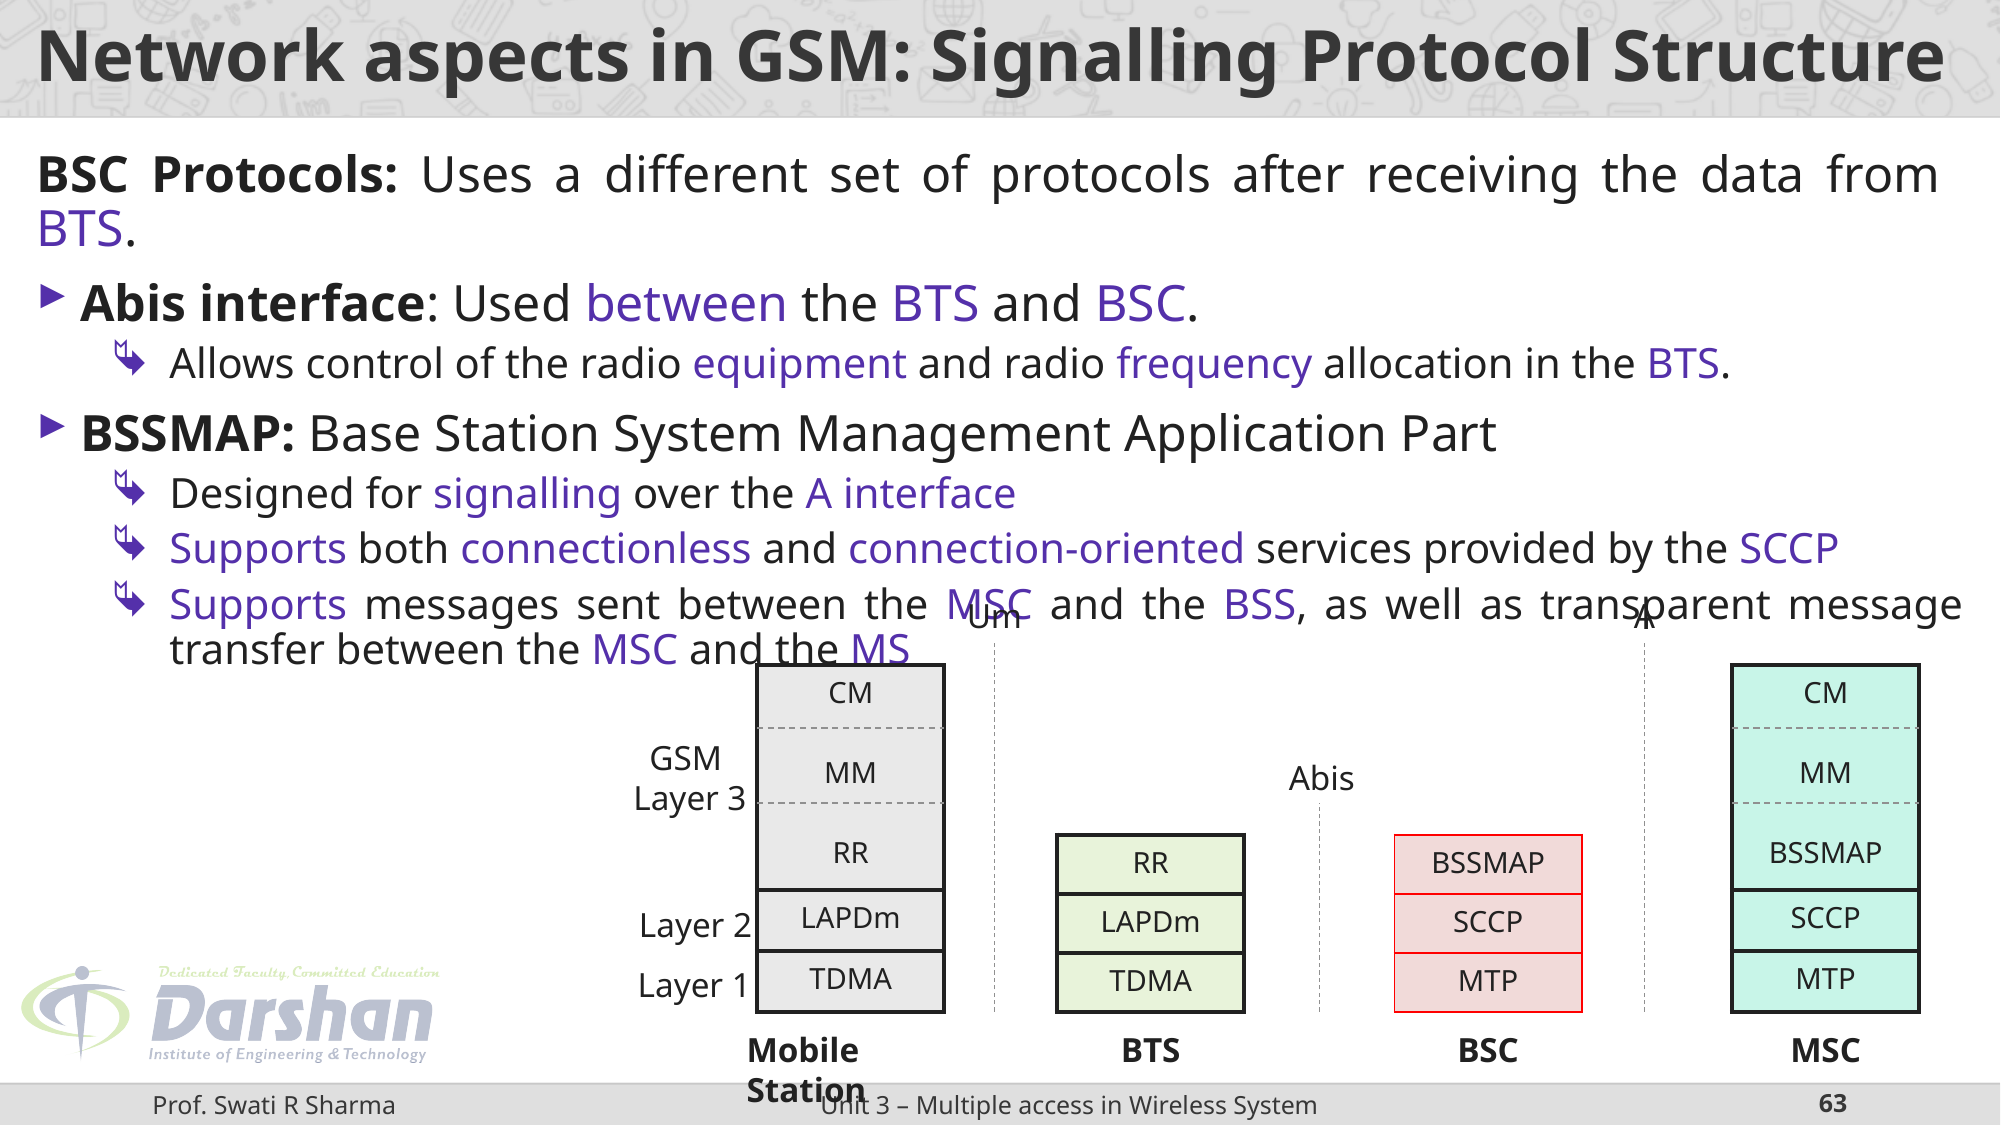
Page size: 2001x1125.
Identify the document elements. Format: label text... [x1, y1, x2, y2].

table_header CM MM BSSMAP [1734, 728, 1917, 802]
text_box Abis [1190, 750, 1454, 805]
table_cell SCCP [1734, 892, 1917, 949]
text_box Layer 1 [613, 956, 767, 1012]
table_header BSSMAP [1395, 836, 1581, 893]
text_box GSM Layer 3 [613, 729, 767, 825]
table_header CM MM RR [759, 803, 942, 888]
table_header CM MM RR [763, 728, 942, 802]
text_box Mobile Station [731, 1021, 995, 1117]
text_box MSC [1694, 1021, 1957, 1077]
text_box Um [863, 587, 1126, 642]
table_cell MTP [1395, 954, 1581, 1011]
table_header CM MM BSSMAP [1734, 803, 1917, 888]
text_box BTS [1019, 1021, 1282, 1077]
table_cell LAPDm [759, 892, 942, 949]
text_box Layer 2 [614, 897, 769, 952]
table_header RR [1059, 837, 1242, 892]
text_box BSC [1356, 1021, 1620, 1077]
table_header CM MM BSSMAP [1734, 667, 1917, 727]
table_cell MTP [1734, 953, 1917, 1010]
table_cell TDMA [759, 953, 942, 1010]
list BSC Protocols: Uses a different set of protocols after receiving the data from BTS. Abis interface: Used between the BTS and BSC. Allows control of the radio equipment and radio frequency allocation in the BTS. BSSMAP: Base Station System Management Application Part Designed for signalling over the A interface Supports both connectionless and connection-oriented services provided by the SCCP Supports messages sent between the MSC and the BSS, as well as transparent message transfer between the MSC and the MS [21, 141, 1979, 1059]
table_cell TDMA [1059, 955, 1242, 1010]
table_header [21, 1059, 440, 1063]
table_cell LAPDm [1059, 896, 1242, 951]
text_box A [1513, 587, 1776, 642]
table_cell SCCP [1395, 895, 1581, 952]
table_header CM MM RR [759, 667, 942, 727]
title Network aspects in GSM: Signalling Protocol Structure [0, 0, 2000, 117]
